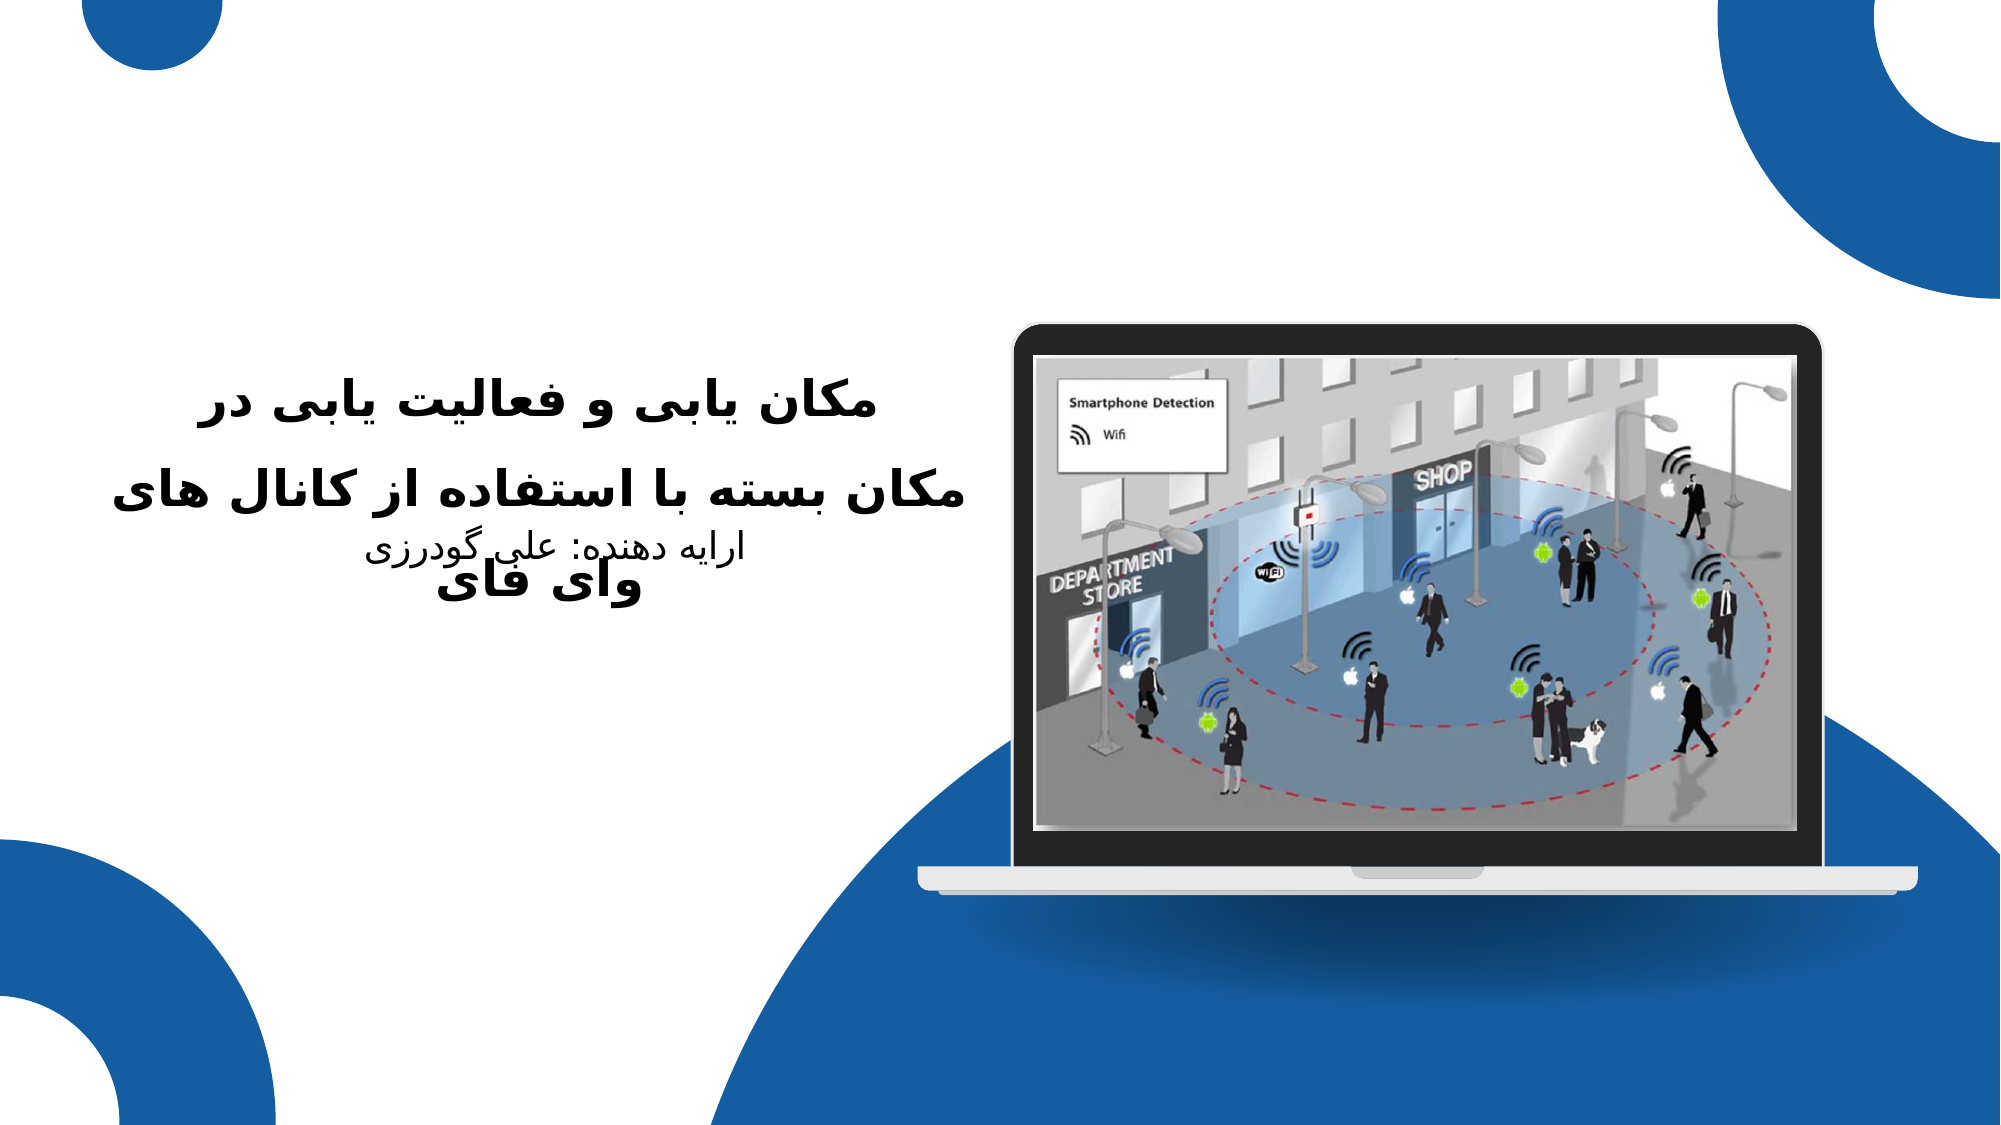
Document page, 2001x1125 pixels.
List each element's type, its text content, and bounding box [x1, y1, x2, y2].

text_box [1795, 0, 2000, 221]
text_box ارایه دهنده: علی گودرزی [152, 513, 917, 568]
text_box مکان یابی و فعالیت یابی در مکان بسته با استفاده از کانال های وای فای [66, 336, 917, 607]
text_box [917, 321, 1918, 896]
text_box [81, 0, 223, 71]
picture [1033, 355, 1797, 831]
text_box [666, 611, 2000, 1125]
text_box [0, 917, 198, 1125]
